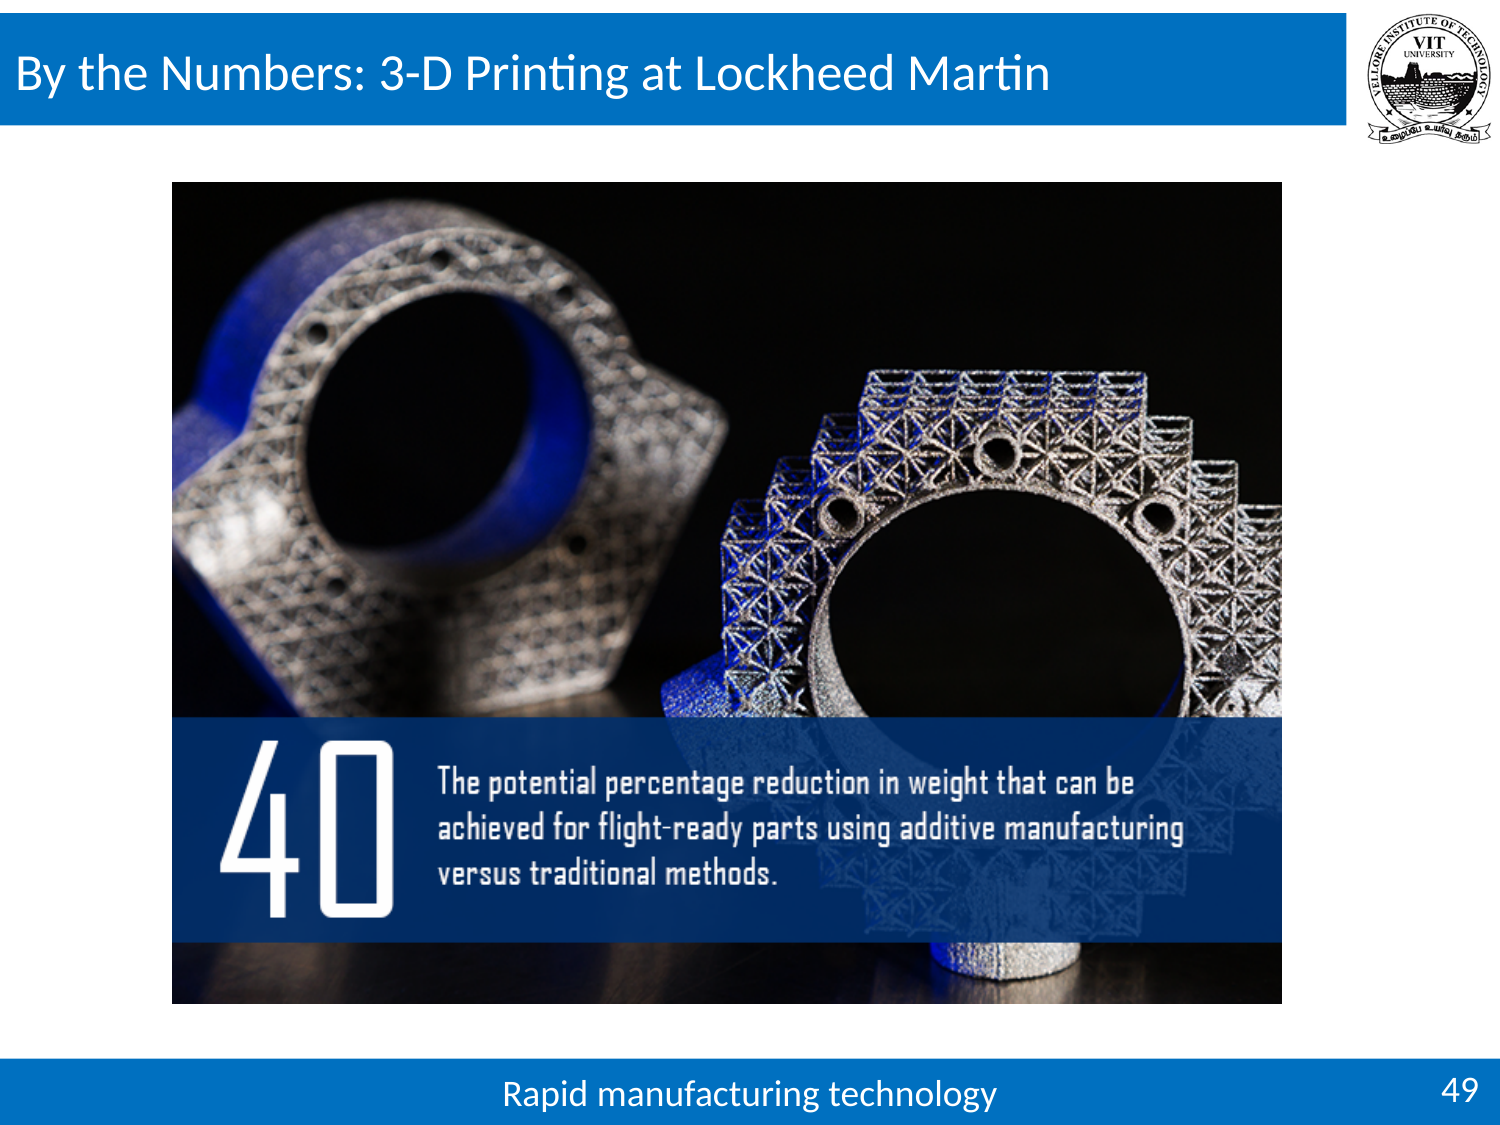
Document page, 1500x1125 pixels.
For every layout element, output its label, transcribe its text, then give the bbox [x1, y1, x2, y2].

title By the Numbers: 3-D Printing at Lockheed Martin [0, 13, 1347, 126]
picture [172, 182, 1283, 1004]
footer Rapid manufacturing technology [476, 1058, 1024, 1125]
picture [1367, 13, 1492, 144]
slide_number 49 [1281, 1057, 1495, 1118]
